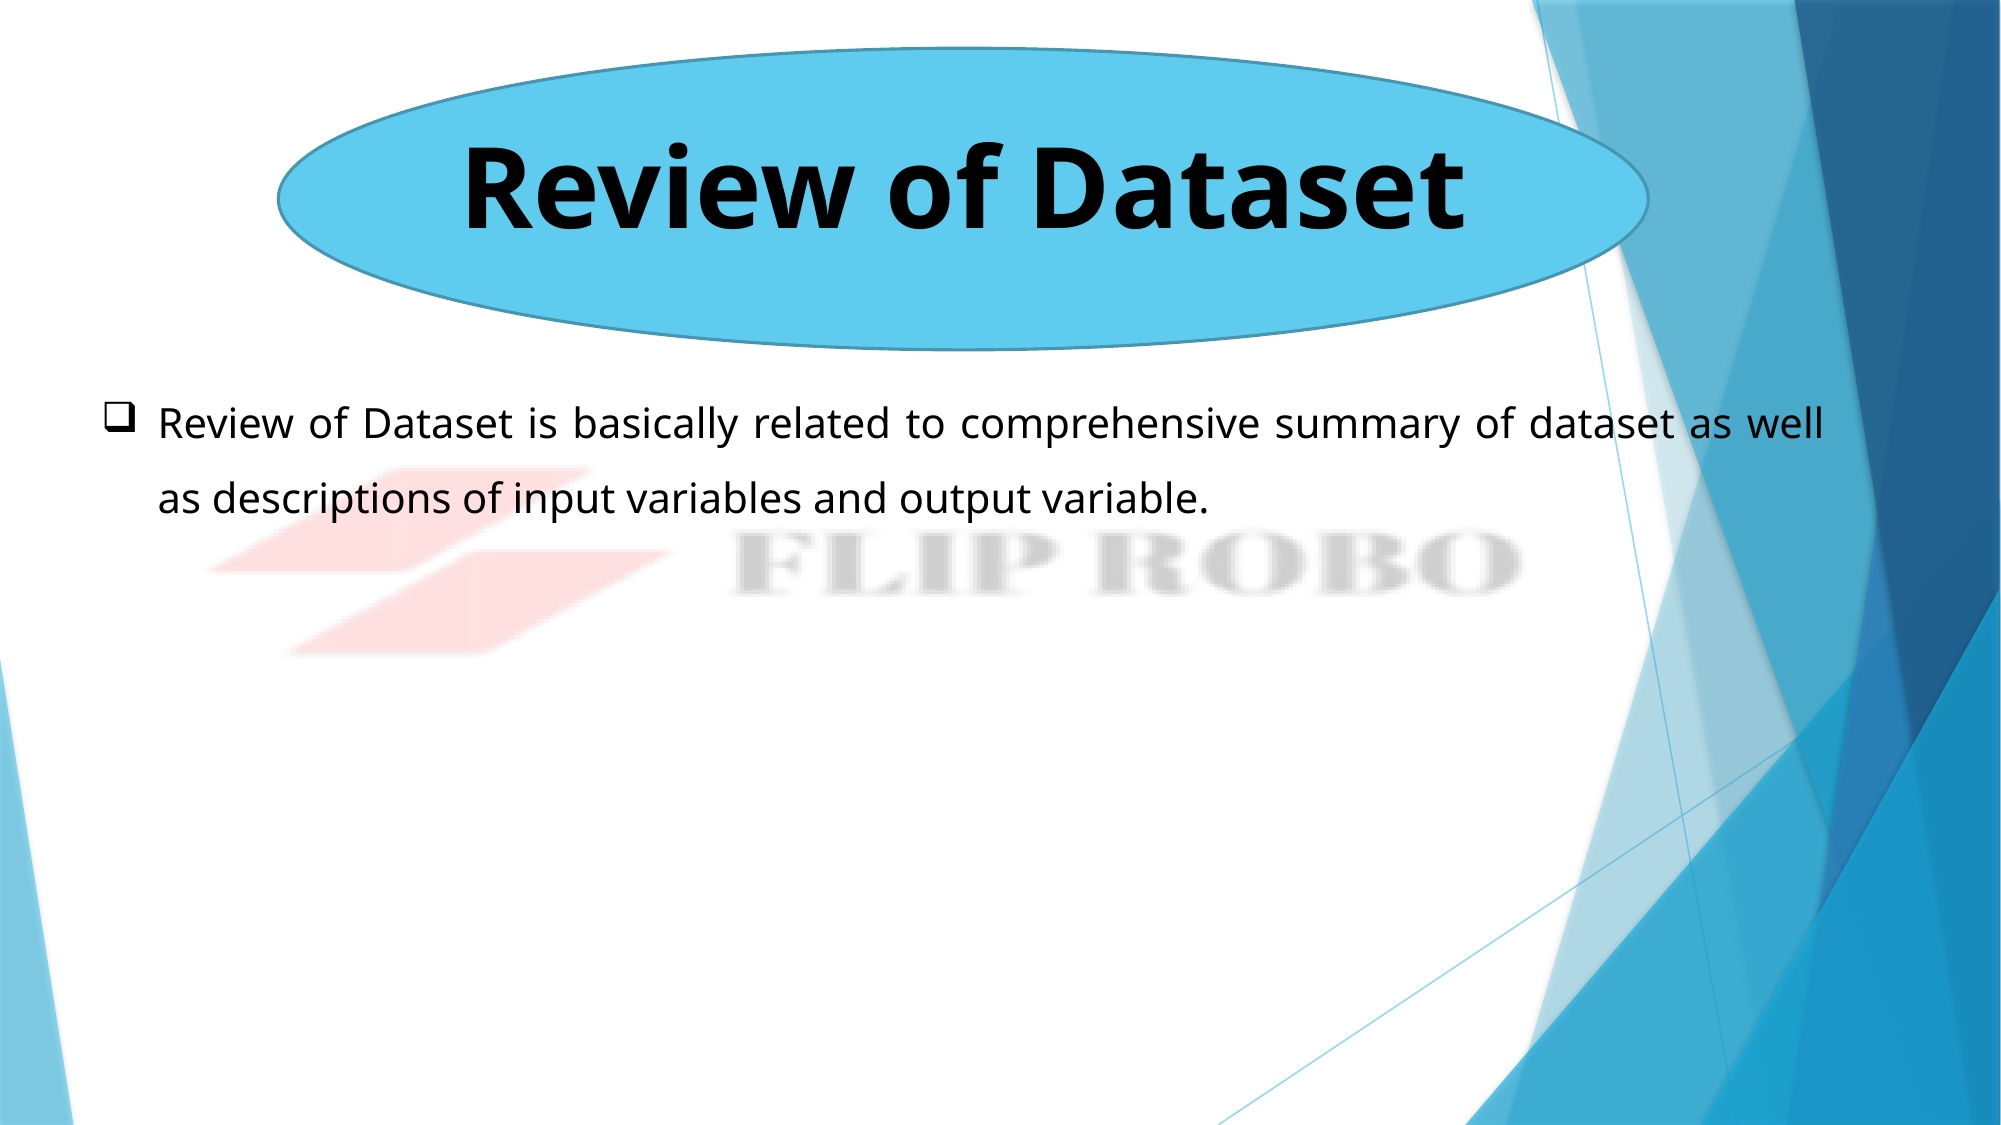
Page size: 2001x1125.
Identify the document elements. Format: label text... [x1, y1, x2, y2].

text_box Review of Dataset [444, 108, 1483, 259]
text_box Review of Dataset is basically related to comprehensive summary of dataset as well as descriptions of input variables and output variable. [86, 364, 1840, 530]
text_box [276, 46, 1650, 352]
